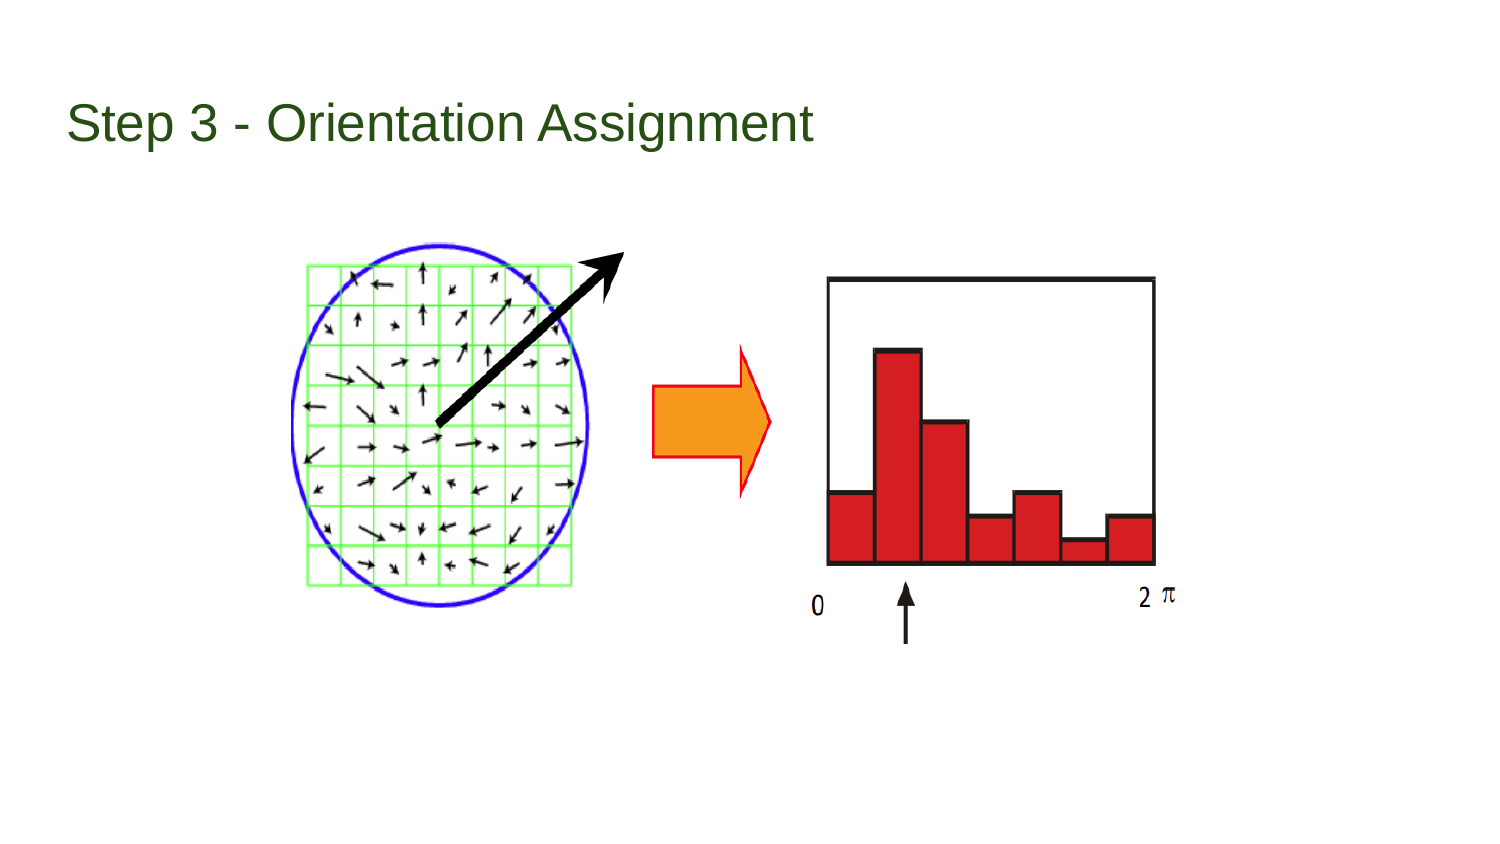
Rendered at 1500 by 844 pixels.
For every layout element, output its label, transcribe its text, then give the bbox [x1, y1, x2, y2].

picture [280, 222, 1190, 655]
title Step 3 - Orientation Assignment [51, 72, 1449, 167]
